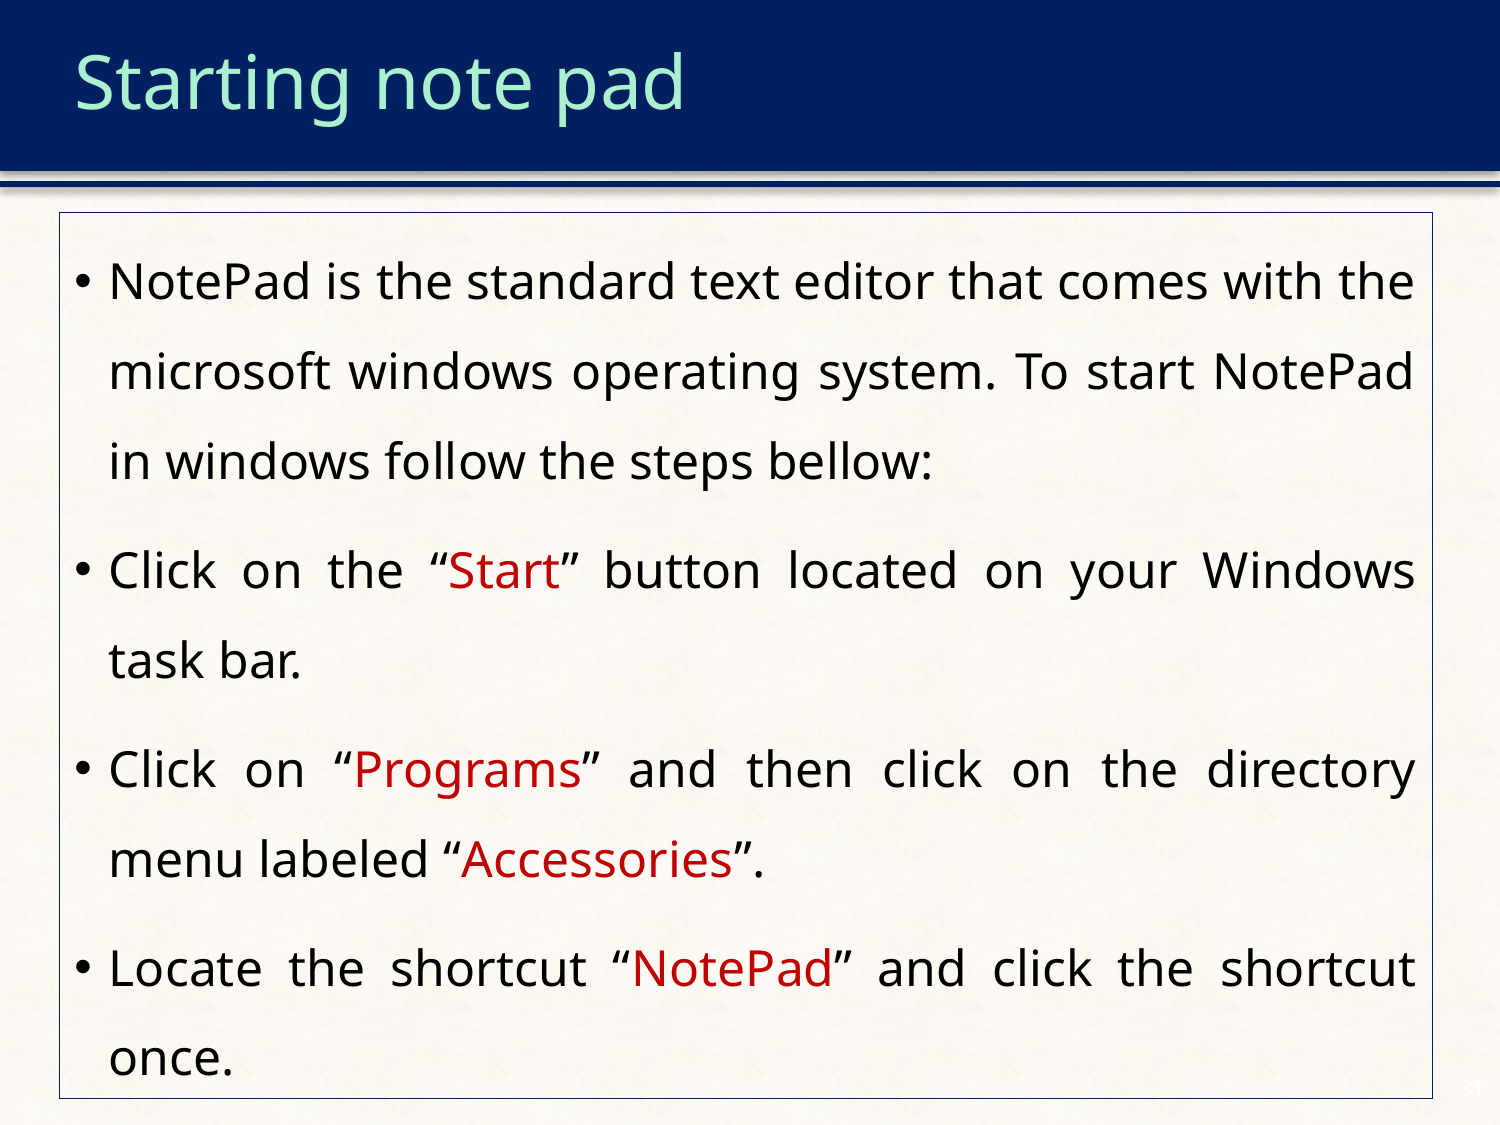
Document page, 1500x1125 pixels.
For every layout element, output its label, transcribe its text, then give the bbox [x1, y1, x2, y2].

list NotePad is the standard text editor that comes with the microsoft windows operating system. To start NotePad in windows follow the steps bellow: Click on the “Start” button located on your Windows task bar. Click on “Programs” and then click on the directory menu labeled “Accessories”. Locate the shortcut “NotePad” and click the shortcut once. [59, 212, 1433, 1099]
slide_number 31 [1284, 1059, 1500, 1120]
title Starting note pad [59, 0, 1500, 171]
